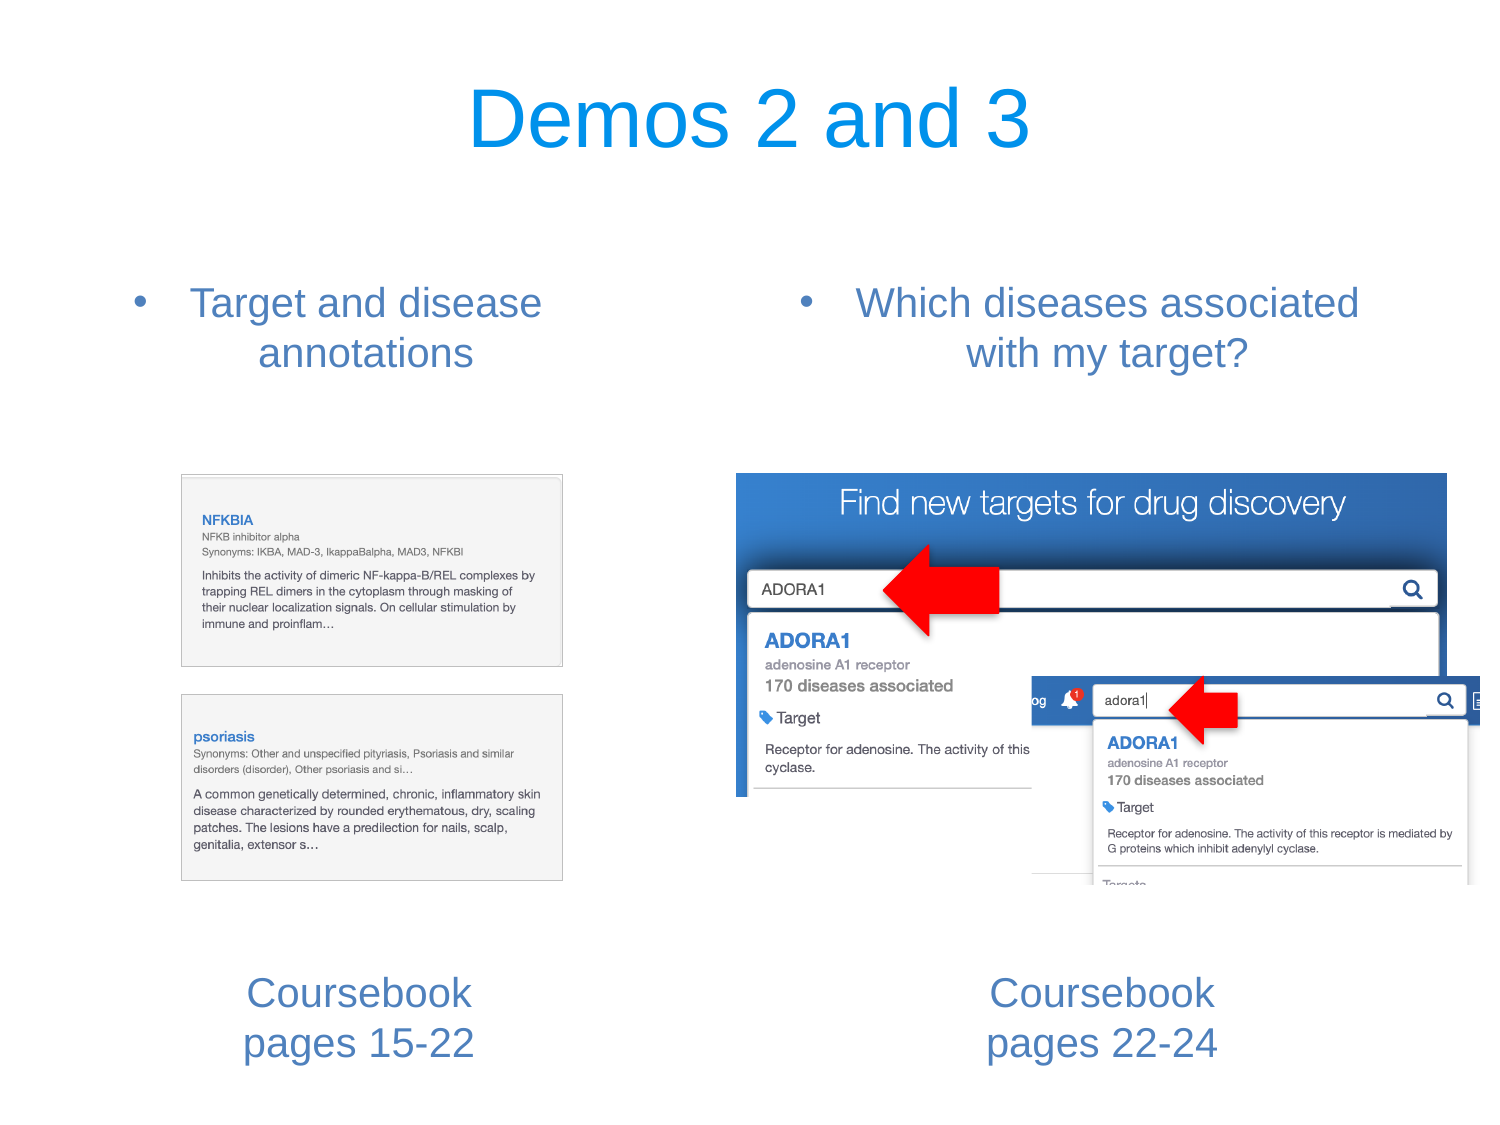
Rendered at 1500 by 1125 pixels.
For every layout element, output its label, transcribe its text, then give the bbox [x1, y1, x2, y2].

text_box Which diseases associated with my target? [750, 268, 1410, 384]
text_box Demos 2 and 3 [0, 36, 1500, 165]
picture [181, 474, 563, 667]
text_box Coursebook pages 22-24 [812, 958, 1392, 1073]
text_box Coursebook pages 15-22 [69, 958, 649, 1073]
text_box Target and disease annotations [69, 268, 606, 384]
picture [735, 473, 1481, 885]
picture [181, 693, 563, 882]
